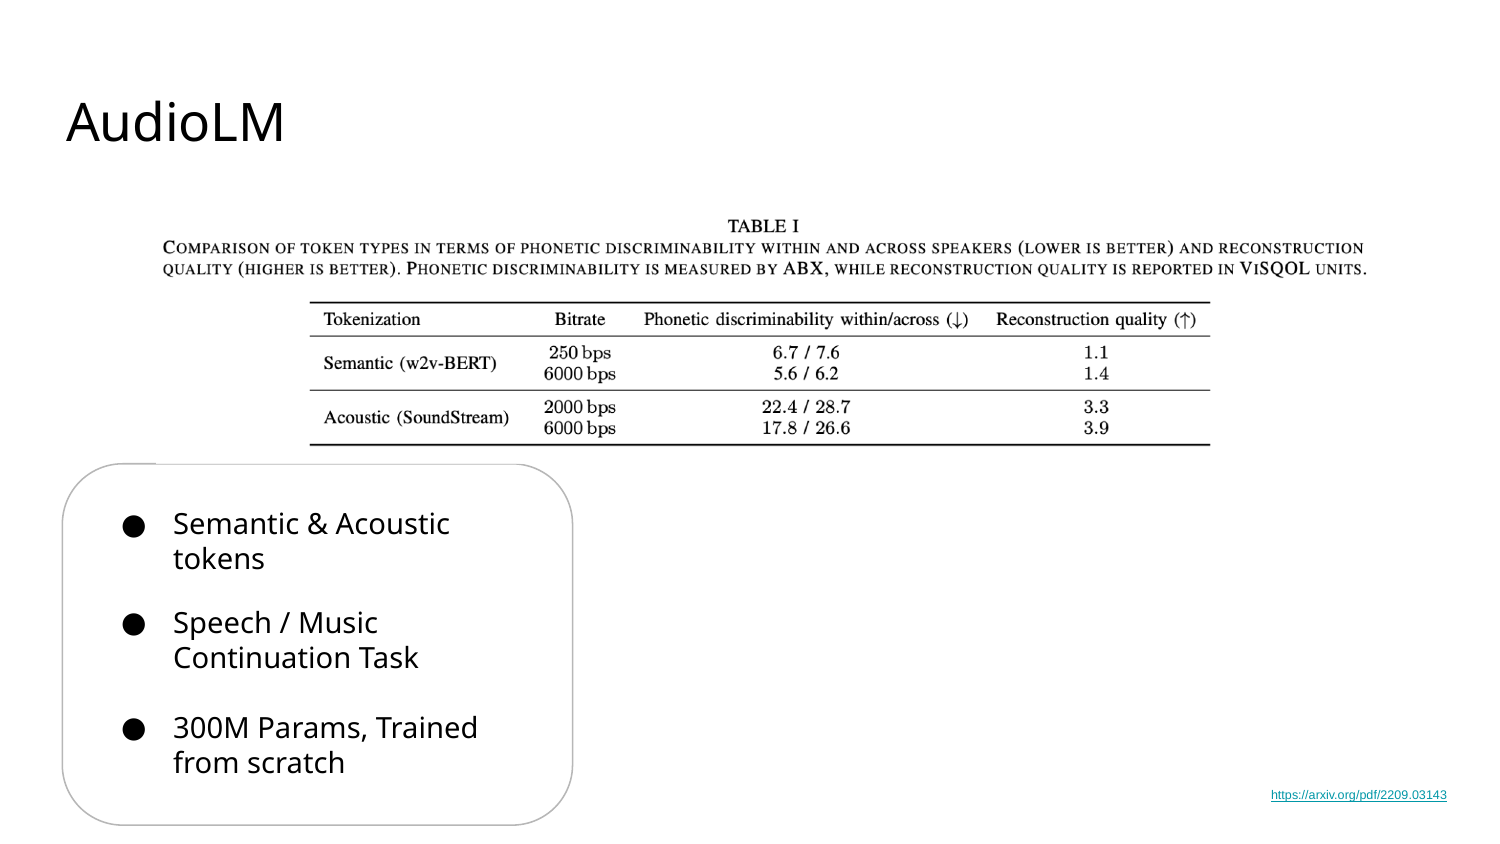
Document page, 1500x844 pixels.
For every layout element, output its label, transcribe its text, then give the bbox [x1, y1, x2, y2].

title AudioLM [51, 72, 1449, 167]
picture [156, 193, 1383, 465]
text_box https://arxiv.org/pdf/2209.03143 [1256, 779, 1465, 810]
text_box Speech / Music Continuation Task 300M Params, Trained from scratch [83, 589, 497, 670]
text_box Semantic & Acoustic tokens [83, 490, 497, 572]
text_box [62, 463, 573, 826]
